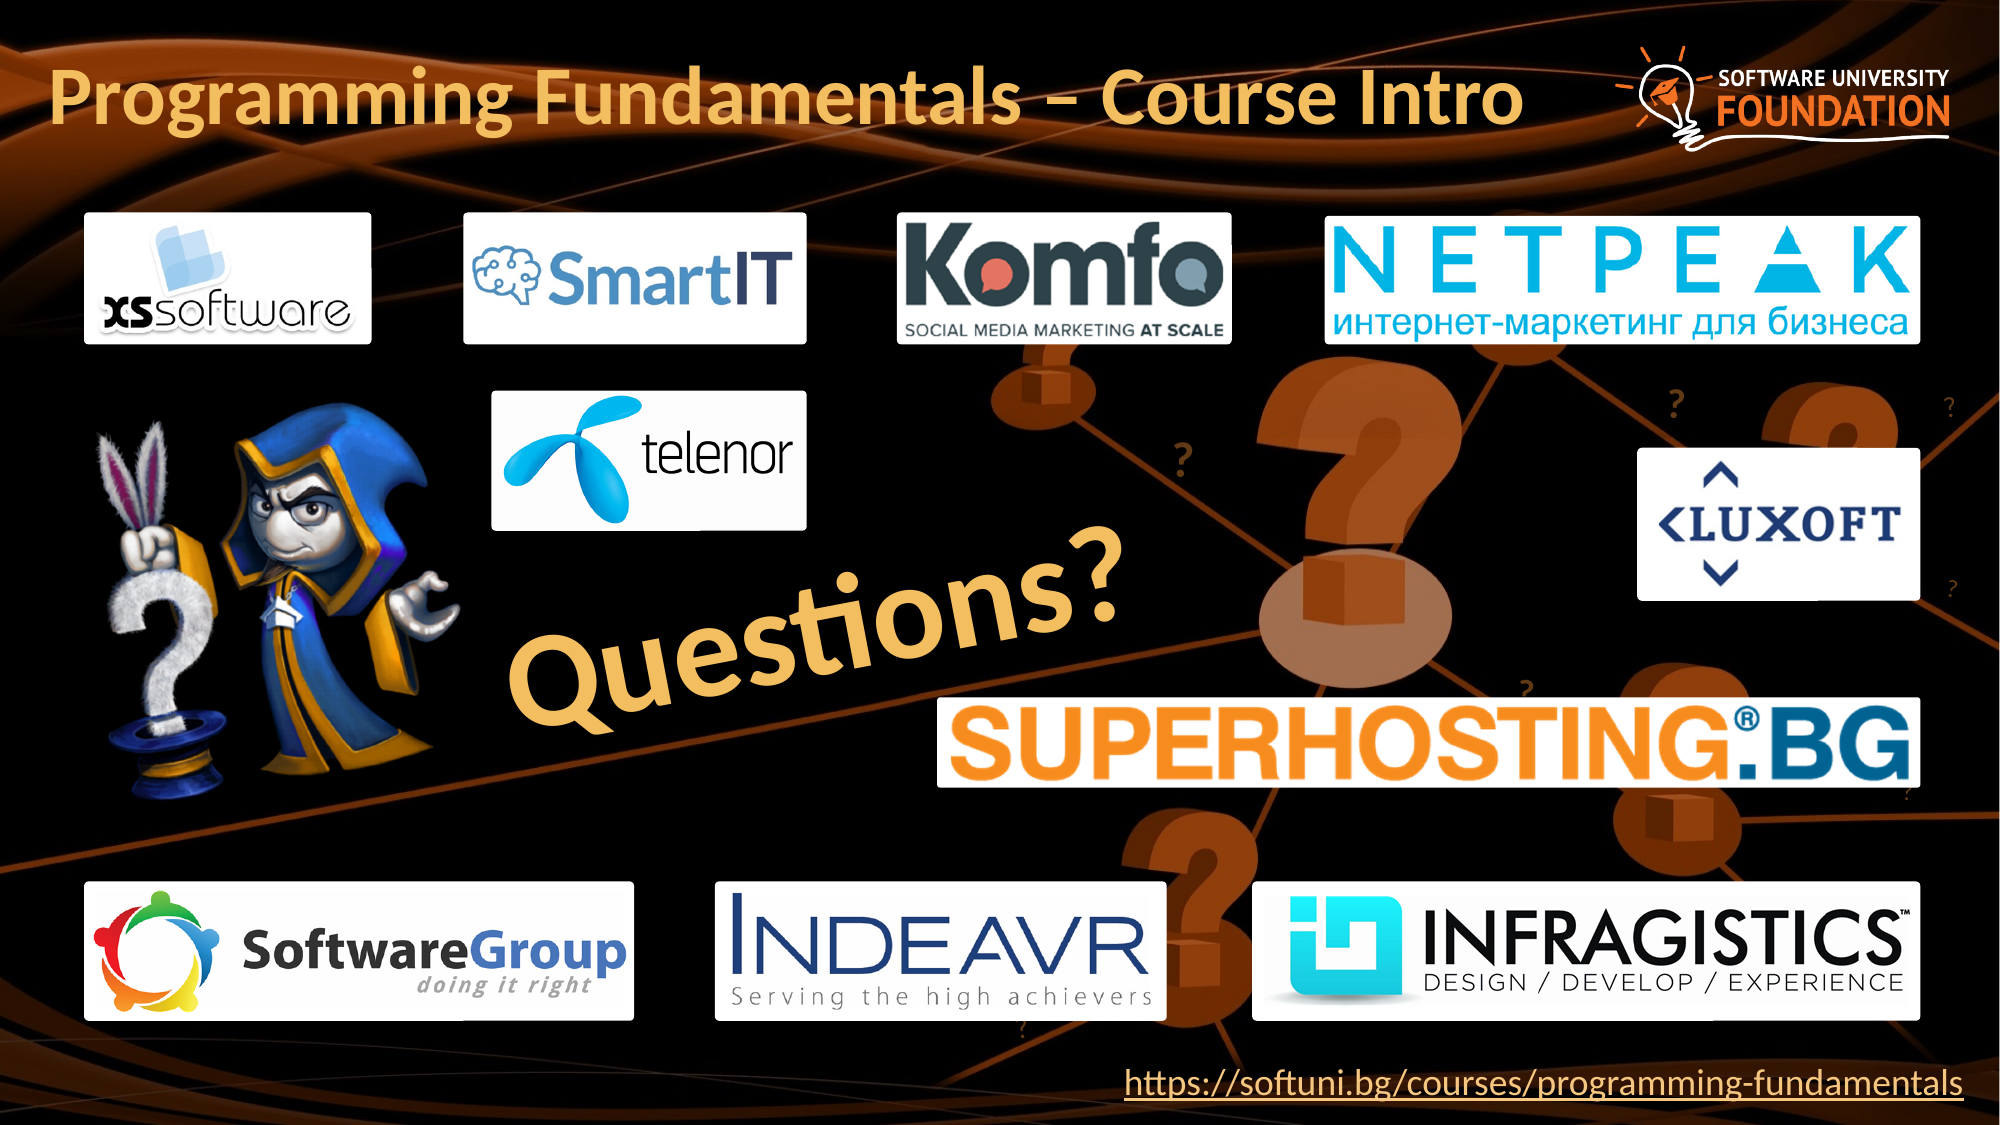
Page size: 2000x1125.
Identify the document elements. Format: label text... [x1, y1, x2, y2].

list https://softuni.bg/courses/programming-fundamentals [250, 1050, 1971, 1108]
title Programming Fundamentals – Course Intro [30, 6, 1602, 189]
picture [0, 0, 2000, 1125]
